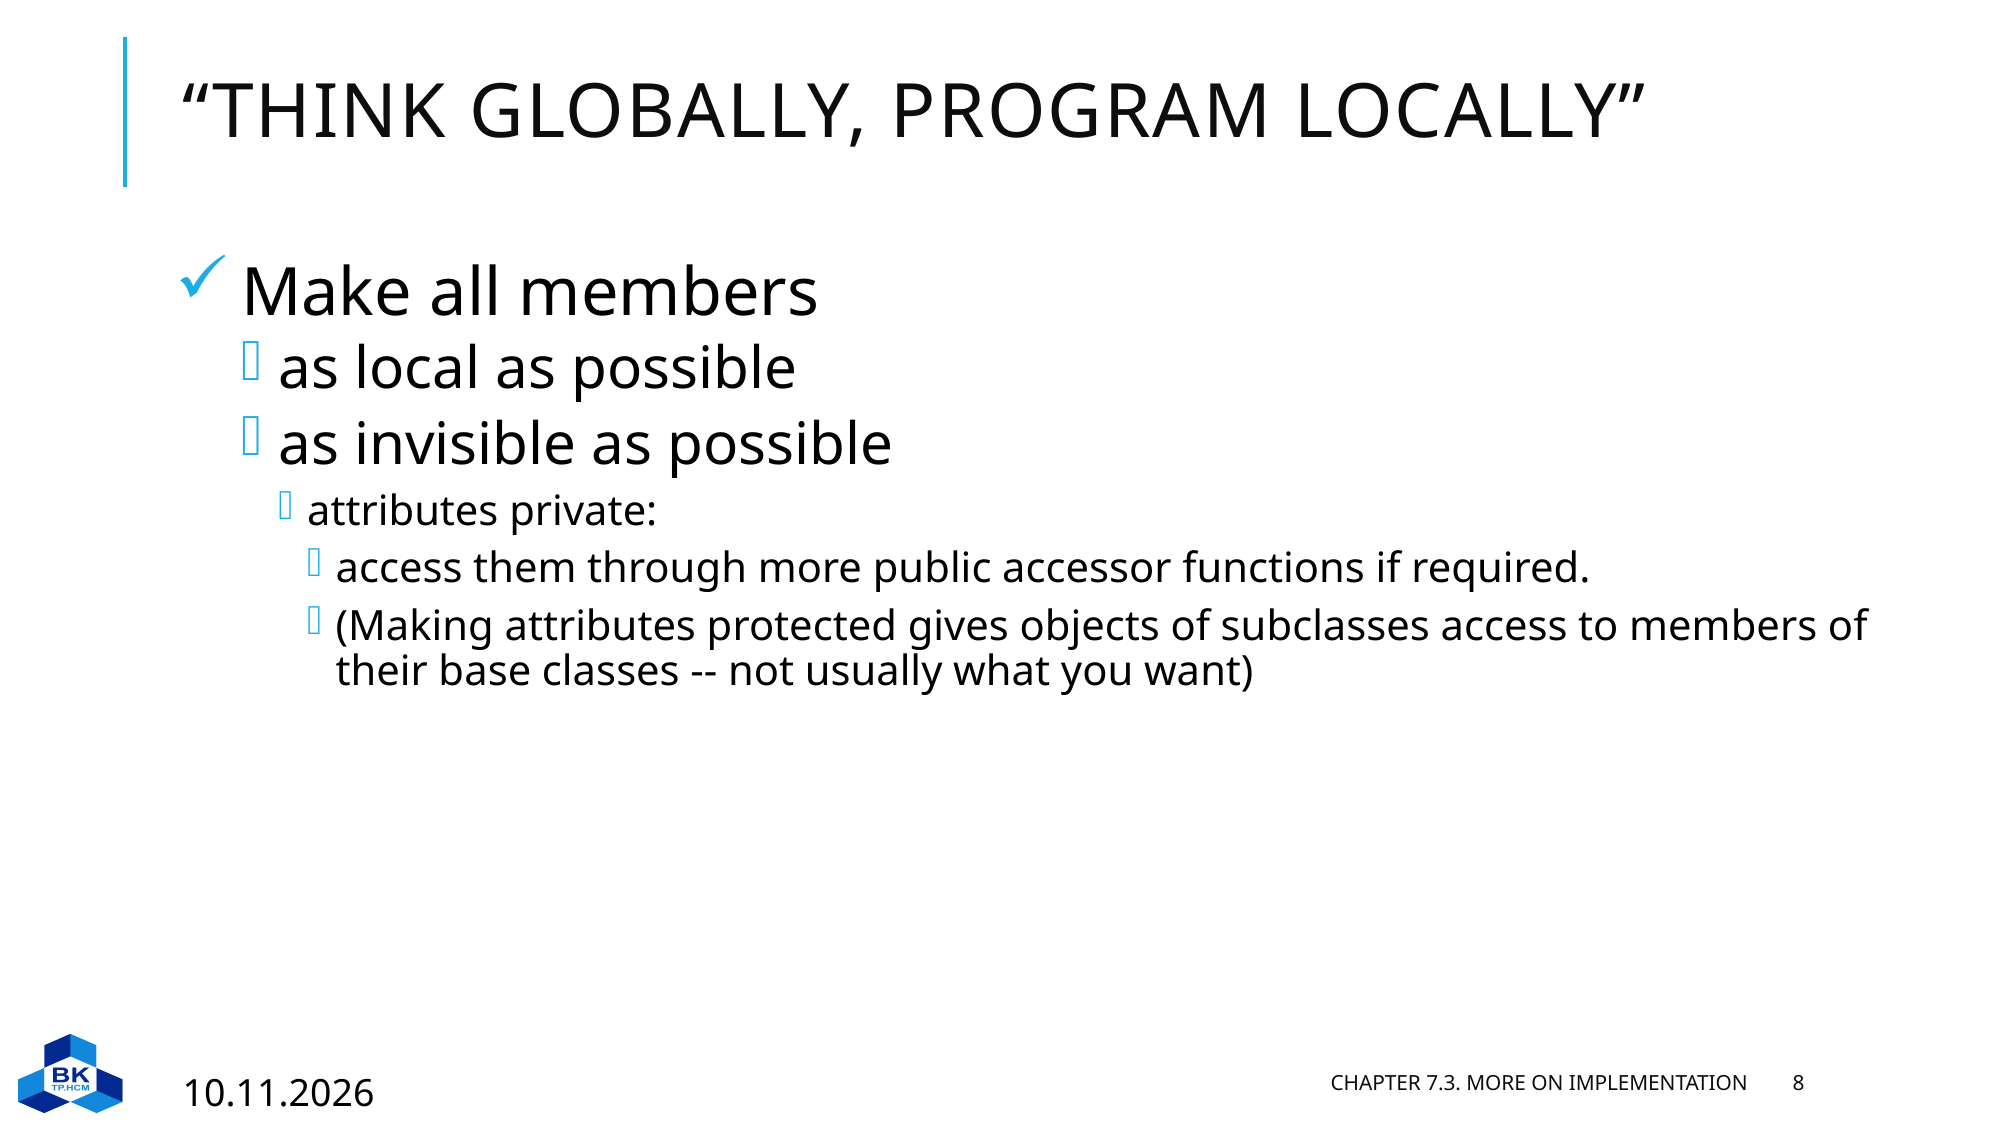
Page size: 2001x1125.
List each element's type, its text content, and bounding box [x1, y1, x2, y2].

title “Think Globally, Program Locally” [168, 15, 1938, 216]
footer Chapter 7.3. More on Implementation [794, 1061, 1763, 1107]
picture [0, 1027, 143, 1125]
slide_number 8 [1777, 1061, 1938, 1107]
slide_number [168, 1061, 522, 1107]
list Make all members as local as possible as invisible as possible attributes private: access them through more public accessor functions if required. (Making attributes protected gives objects of subclasses access to members of their base classes -- not usually what you want) [168, 250, 1938, 1035]
